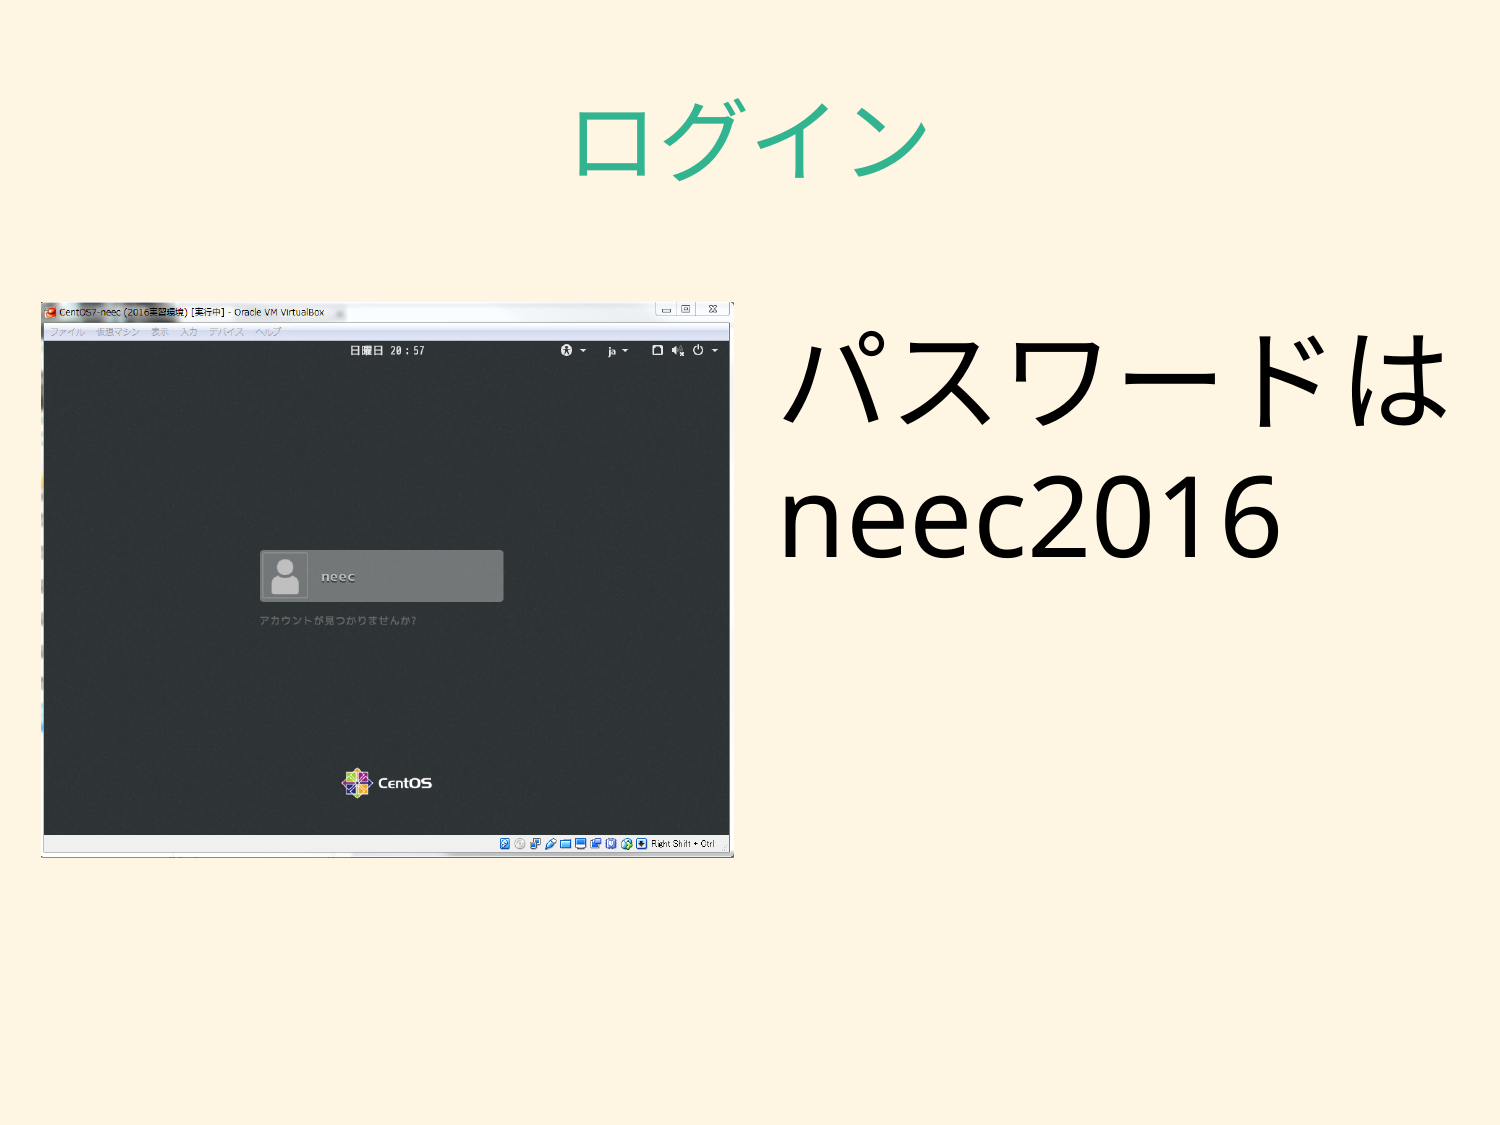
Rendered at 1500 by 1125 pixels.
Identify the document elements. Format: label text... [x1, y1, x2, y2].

picture [41, 302, 734, 859]
text_box パスワードは neec2016 [762, 302, 1467, 588]
title ログイン [75, 45, 1425, 233]
